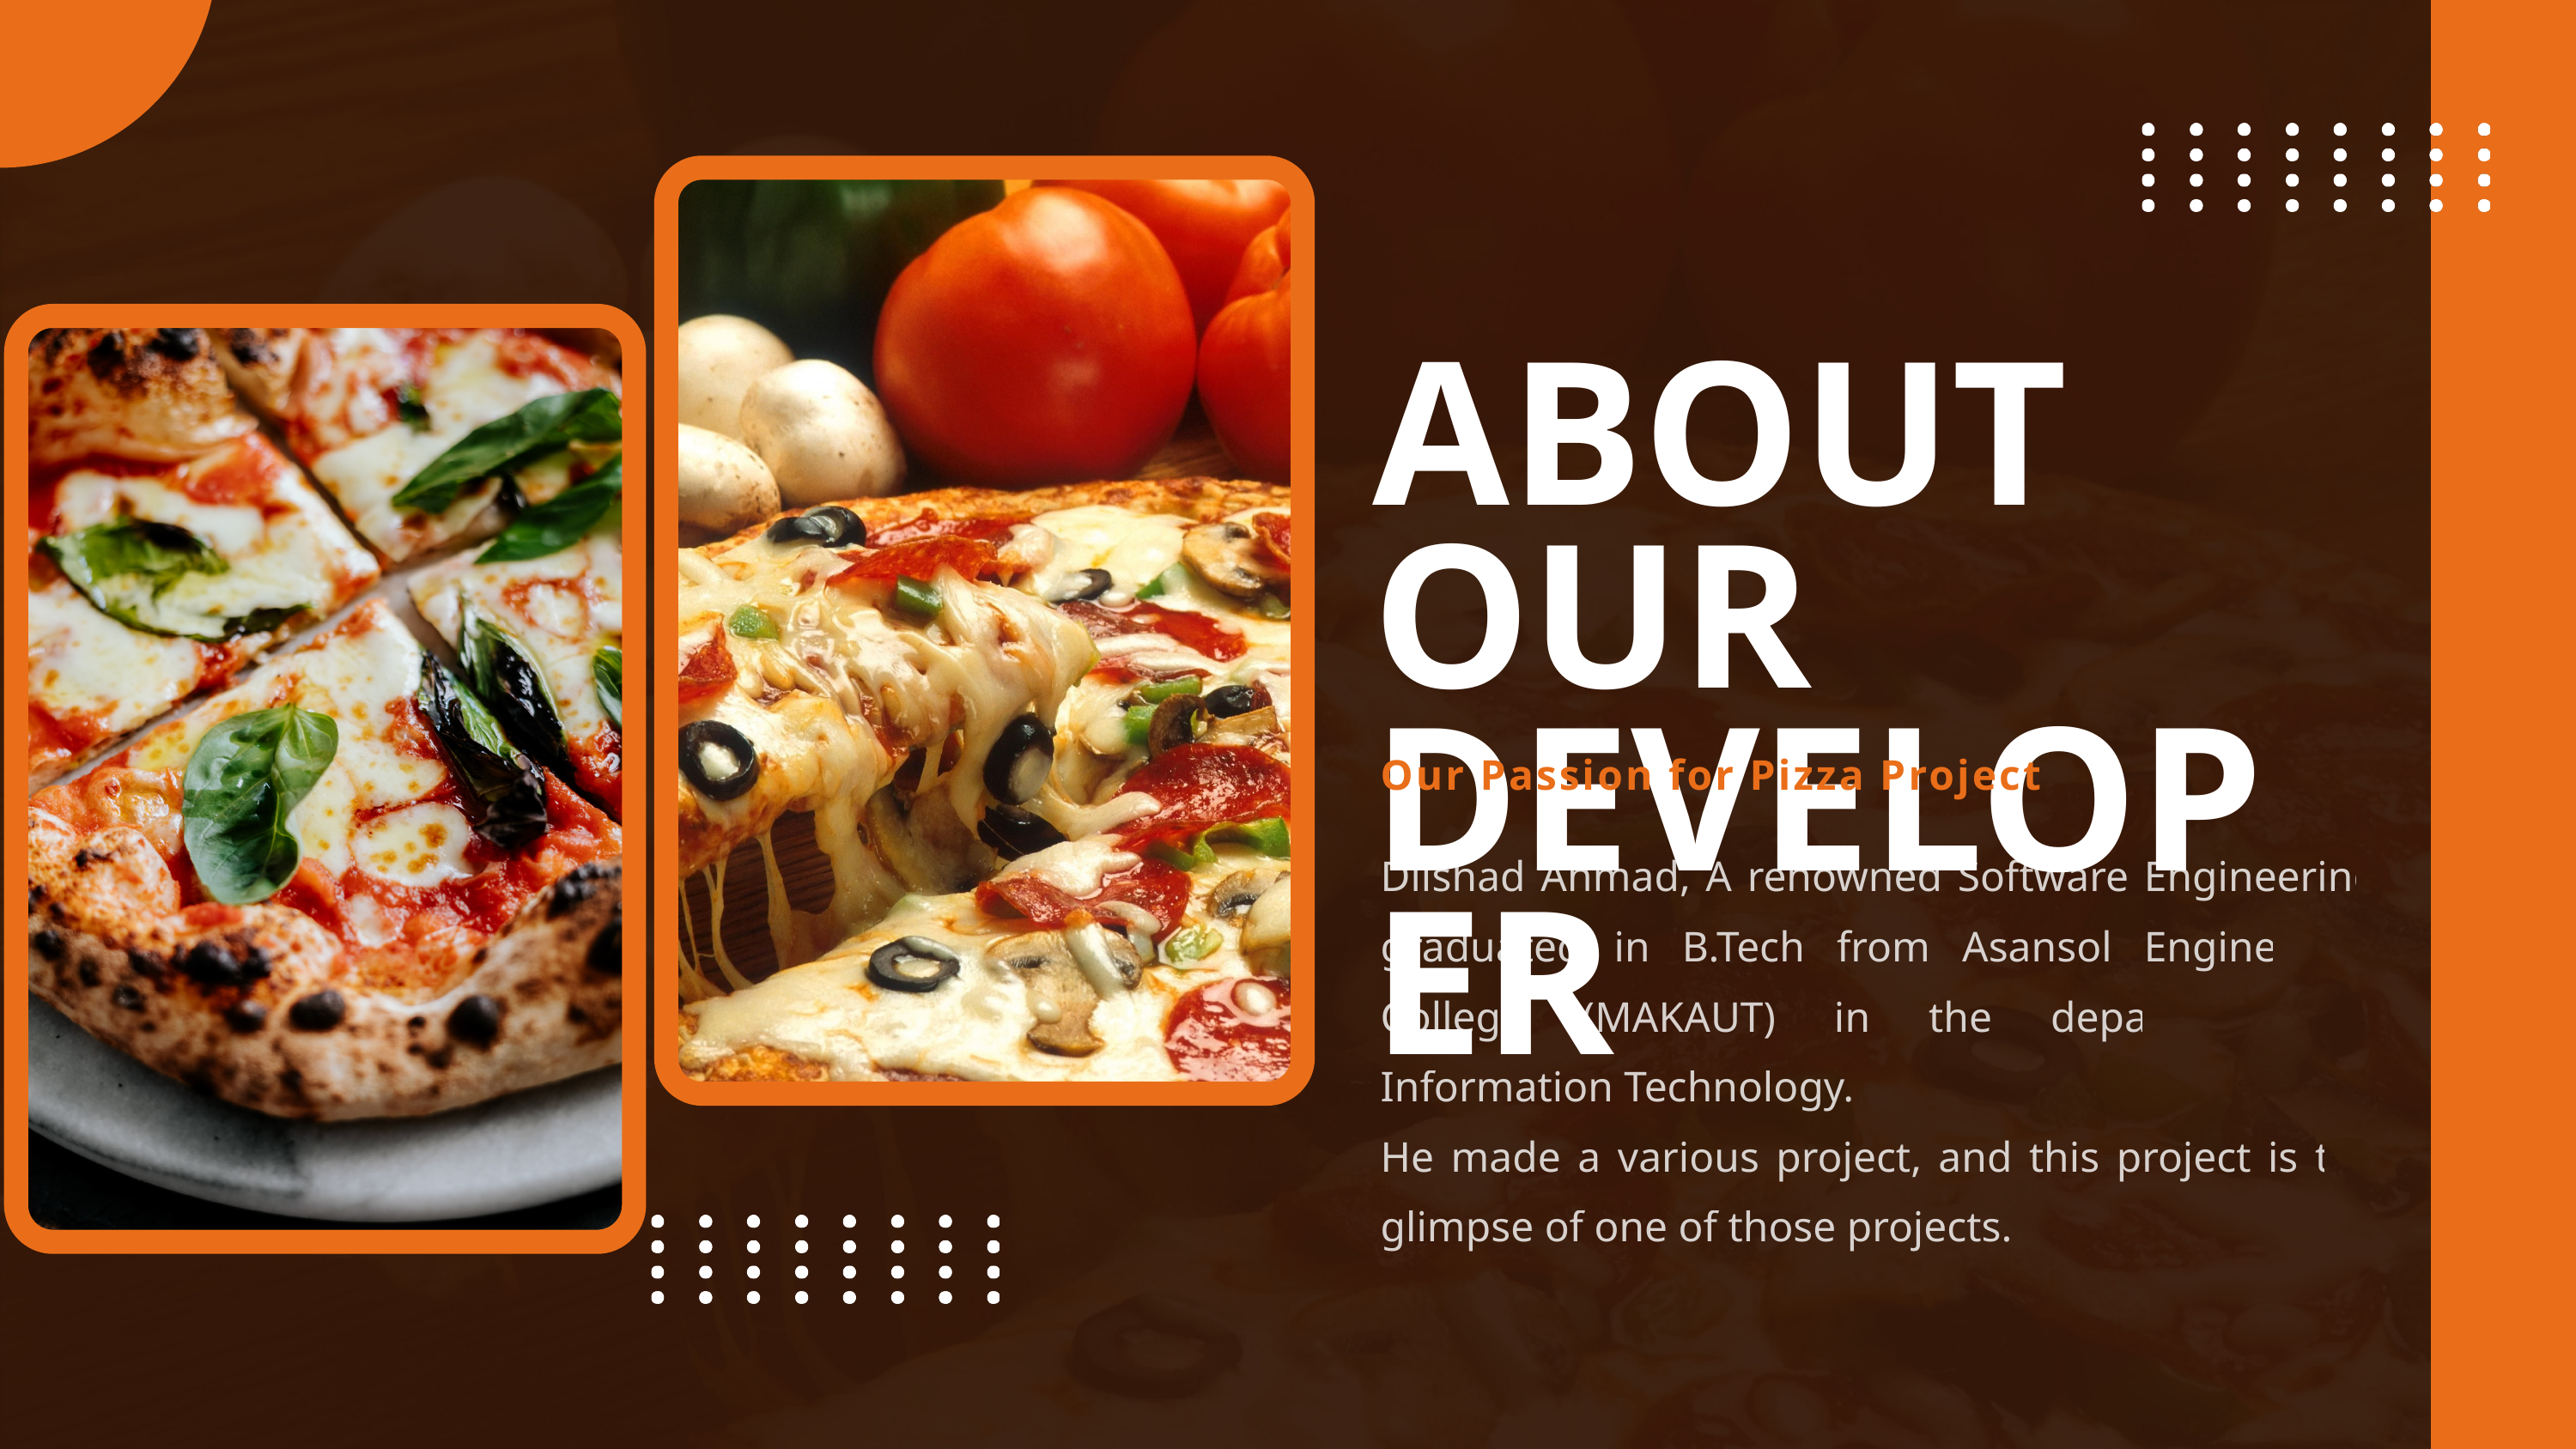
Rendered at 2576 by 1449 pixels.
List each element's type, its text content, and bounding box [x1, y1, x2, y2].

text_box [15, 315, 635, 1242]
text_box [0, 0, 2427, 1449]
text_box Dilshad Ahmad, A renowned Software Engineering graduated in B.Tech from Asansol Engineering College (MAKAUT) in the department of Information Technology. He made a various project, and this project is the glimpse of one of those projects. [1380, 828, 2380, 1251]
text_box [0, 0, 218, 168]
text_box Our Passion for Pizza Project [1380, 740, 2170, 799]
text_box [651, 1215, 1000, 1304]
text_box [2431, 0, 2576, 1449]
text_box ABOUT OUR DEVELOPER [1372, 361, 2319, 1094]
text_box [665, 167, 1303, 1094]
text_box [2142, 123, 2427, 212]
